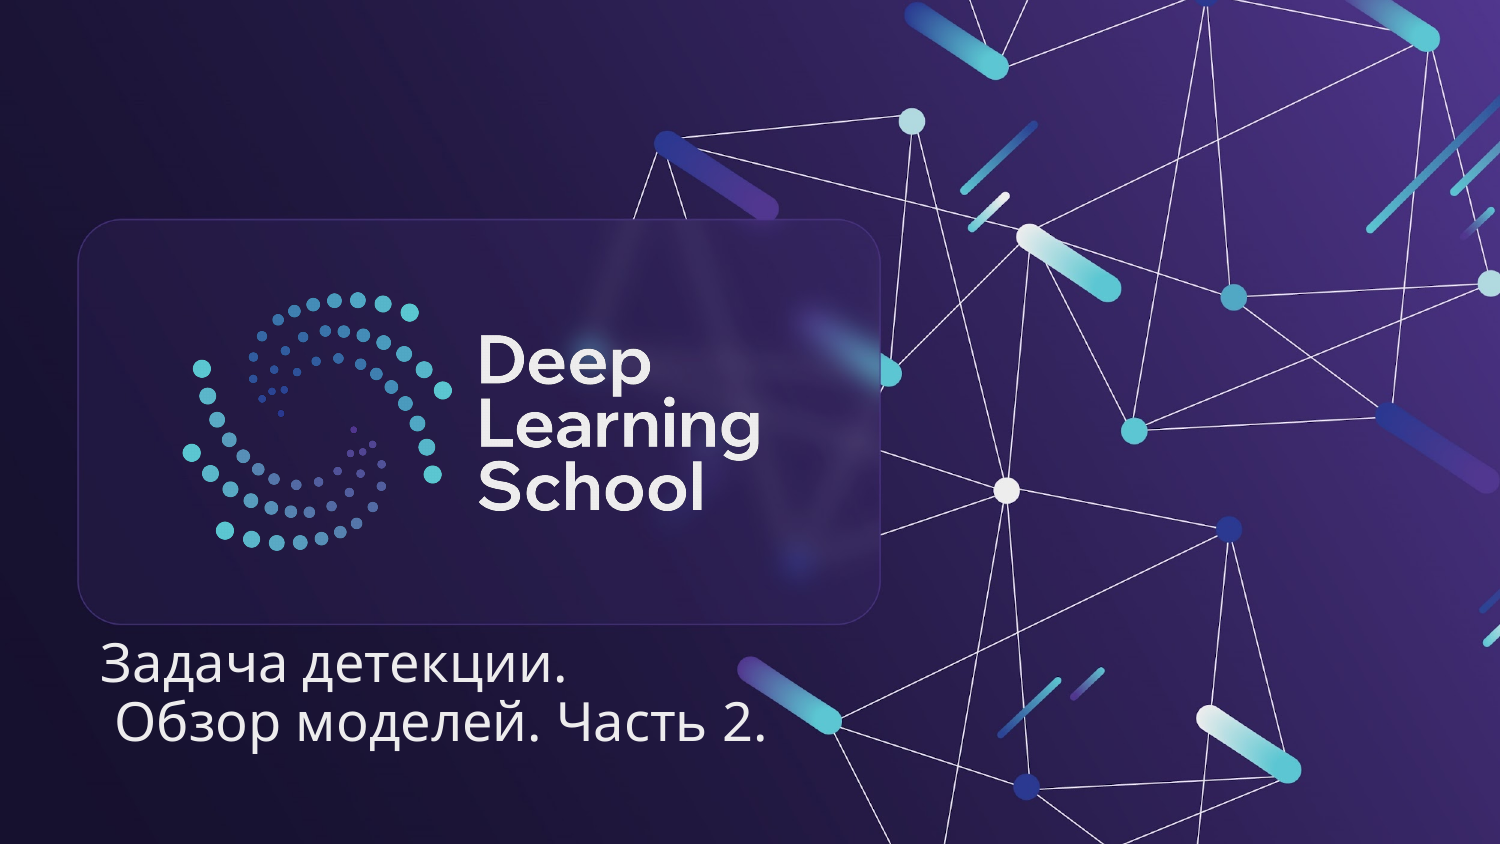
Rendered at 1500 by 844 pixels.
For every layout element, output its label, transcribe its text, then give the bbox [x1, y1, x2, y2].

picture [0, 0, 1500, 844]
list Задача детекции. Обзор моделей. Часть 2. [89, 630, 842, 816]
